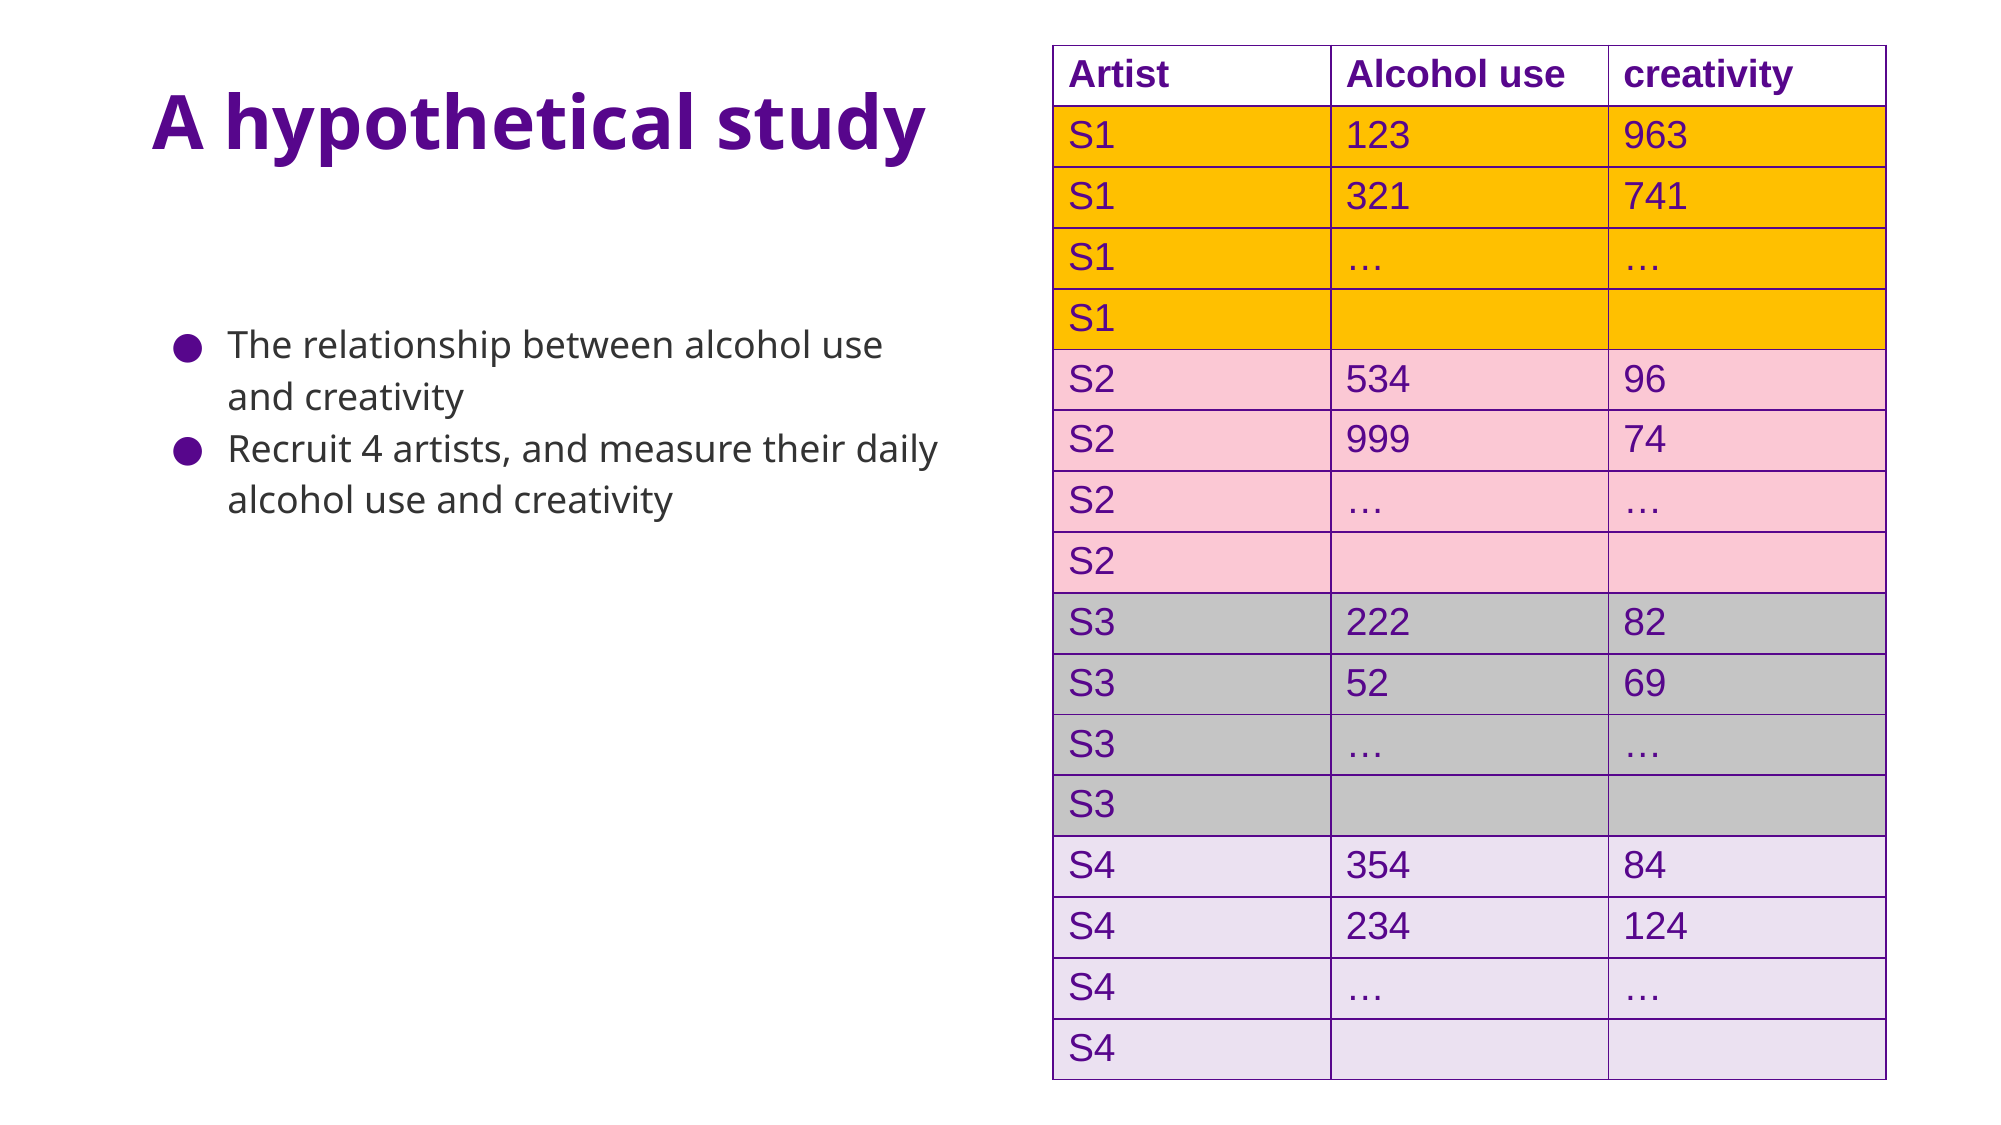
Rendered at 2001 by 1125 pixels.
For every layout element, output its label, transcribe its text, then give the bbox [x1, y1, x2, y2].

table_cell 123 [1332, 107, 1608, 166]
table_cell S1 [1054, 168, 1330, 227]
table_cell S3 [1054, 655, 1330, 714]
table_cell S1 [1054, 107, 1330, 166]
table_cell … [1332, 229, 1608, 288]
table_cell [1332, 776, 1608, 835]
table_cell 124 [1609, 898, 1885, 957]
table_cell S3 [1054, 776, 1330, 835]
table_cell 69 [1609, 655, 1885, 714]
table_cell S4 [1054, 898, 1330, 957]
table_cell 963 [1609, 107, 1885, 166]
table_cell [1609, 290, 1885, 349]
table_cell … [1332, 715, 1608, 774]
table_cell S4 [1054, 1020, 1330, 1079]
table_cell S4 [1054, 959, 1330, 1018]
table_cell … [1609, 715, 1885, 774]
table_cell 84 [1609, 837, 1885, 896]
table_cell … [1609, 959, 1885, 1018]
table_cell [1332, 290, 1608, 349]
table_cell 82 [1609, 594, 1885, 653]
table_header creativity [1609, 46, 1885, 105]
table_cell S2 [1054, 472, 1330, 531]
title A hypothetical study [137, 59, 947, 278]
table_header Alcohol use [1332, 46, 1608, 105]
table_cell 354 [1332, 837, 1608, 896]
table_cell 999 [1332, 411, 1608, 470]
table_cell [1609, 533, 1885, 592]
table_cell … [1609, 229, 1885, 288]
table_cell [1609, 776, 1885, 835]
table_cell 52 [1332, 655, 1608, 714]
table_cell [1332, 1020, 1608, 1079]
table_cell 741 [1609, 168, 1885, 227]
table_cell 321 [1332, 168, 1608, 227]
table_cell … [1332, 472, 1608, 531]
table_cell [1332, 533, 1608, 592]
table_header Artist [1054, 46, 1330, 105]
table_cell … [1332, 959, 1608, 1018]
table_cell S1 [1054, 229, 1330, 288]
table_cell 96 [1609, 350, 1885, 409]
table_cell 234 [1332, 898, 1608, 957]
table_cell S1 [1054, 290, 1330, 349]
table_cell 74 [1609, 411, 1885, 470]
table_cell S4 [1054, 837, 1330, 896]
table_cell [1609, 1020, 1885, 1079]
table_cell S2 [1054, 411, 1330, 470]
table_cell 534 [1332, 350, 1608, 409]
table_cell S2 [1054, 533, 1330, 592]
table_cell S2 [1054, 350, 1330, 409]
table_cell S3 [1054, 715, 1330, 774]
table_cell 222 [1332, 594, 1608, 653]
list The relationship between alcohol use and creativity Recruit 4 artists, and measure their daily alcohol use and creativity [137, 299, 971, 1014]
table_cell … [1609, 472, 1885, 531]
table_cell S3 [1054, 594, 1330, 653]
